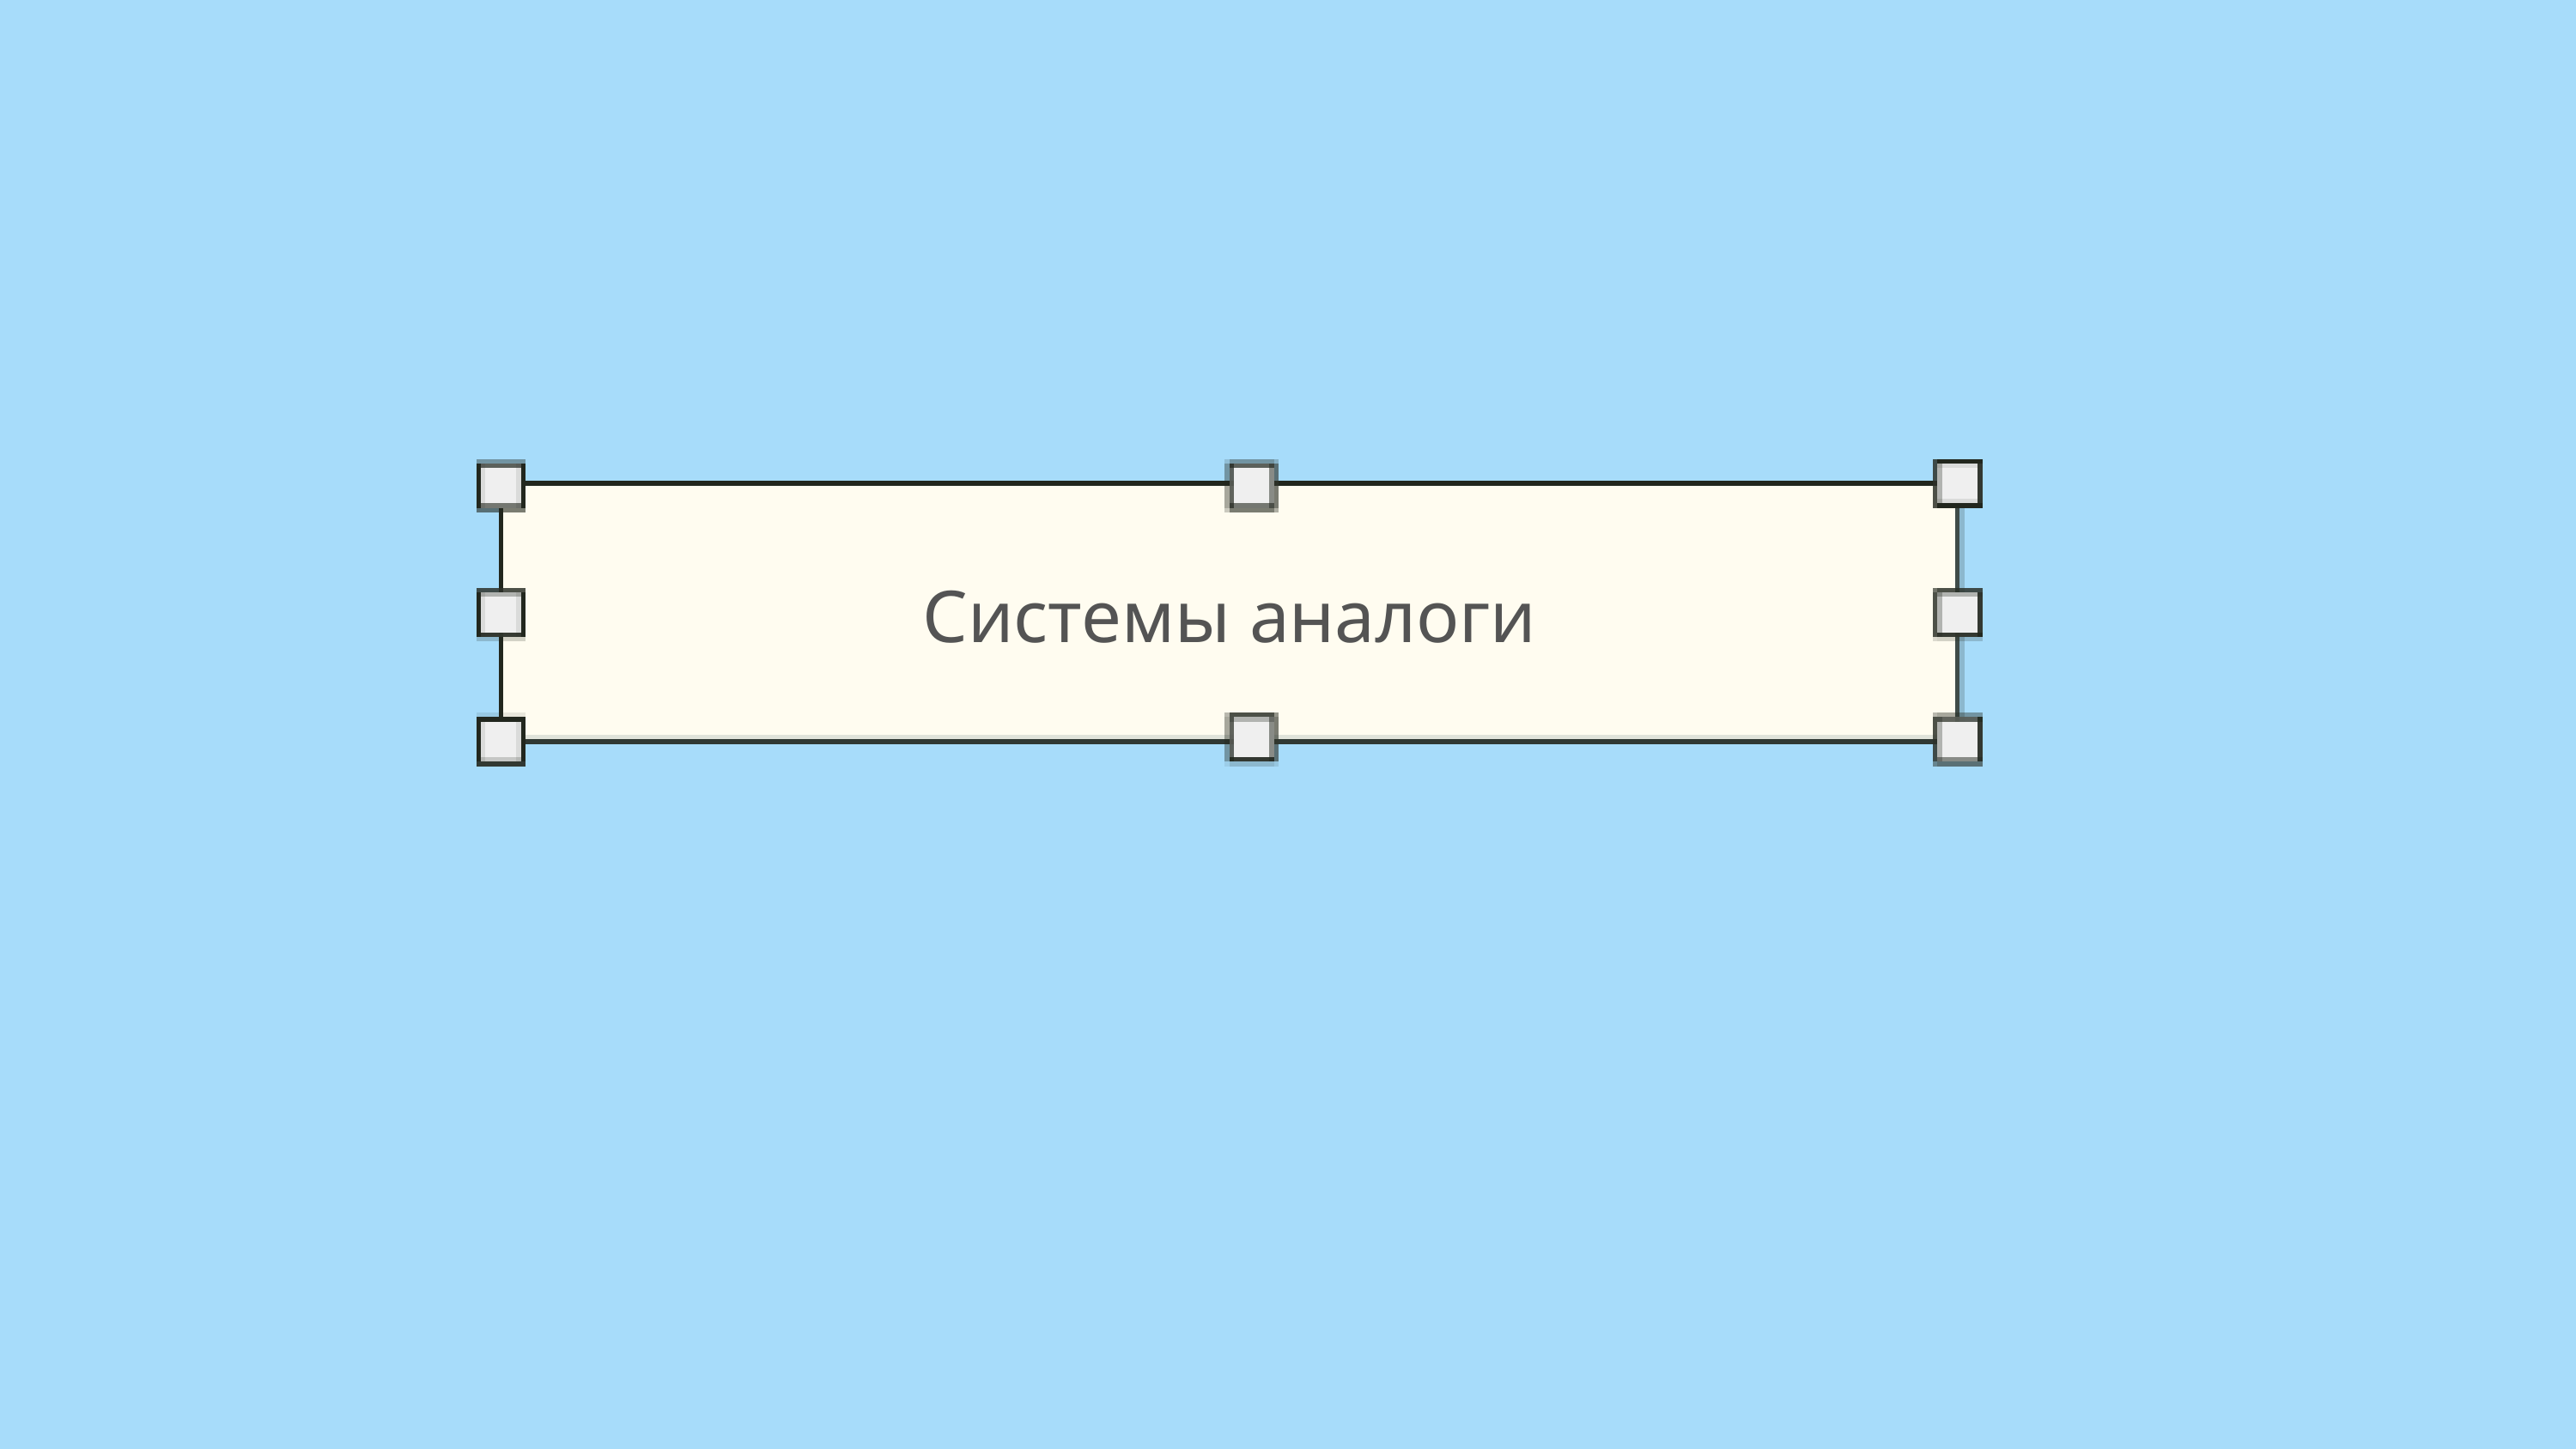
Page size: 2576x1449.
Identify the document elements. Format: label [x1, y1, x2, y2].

picture [477, 459, 1983, 767]
